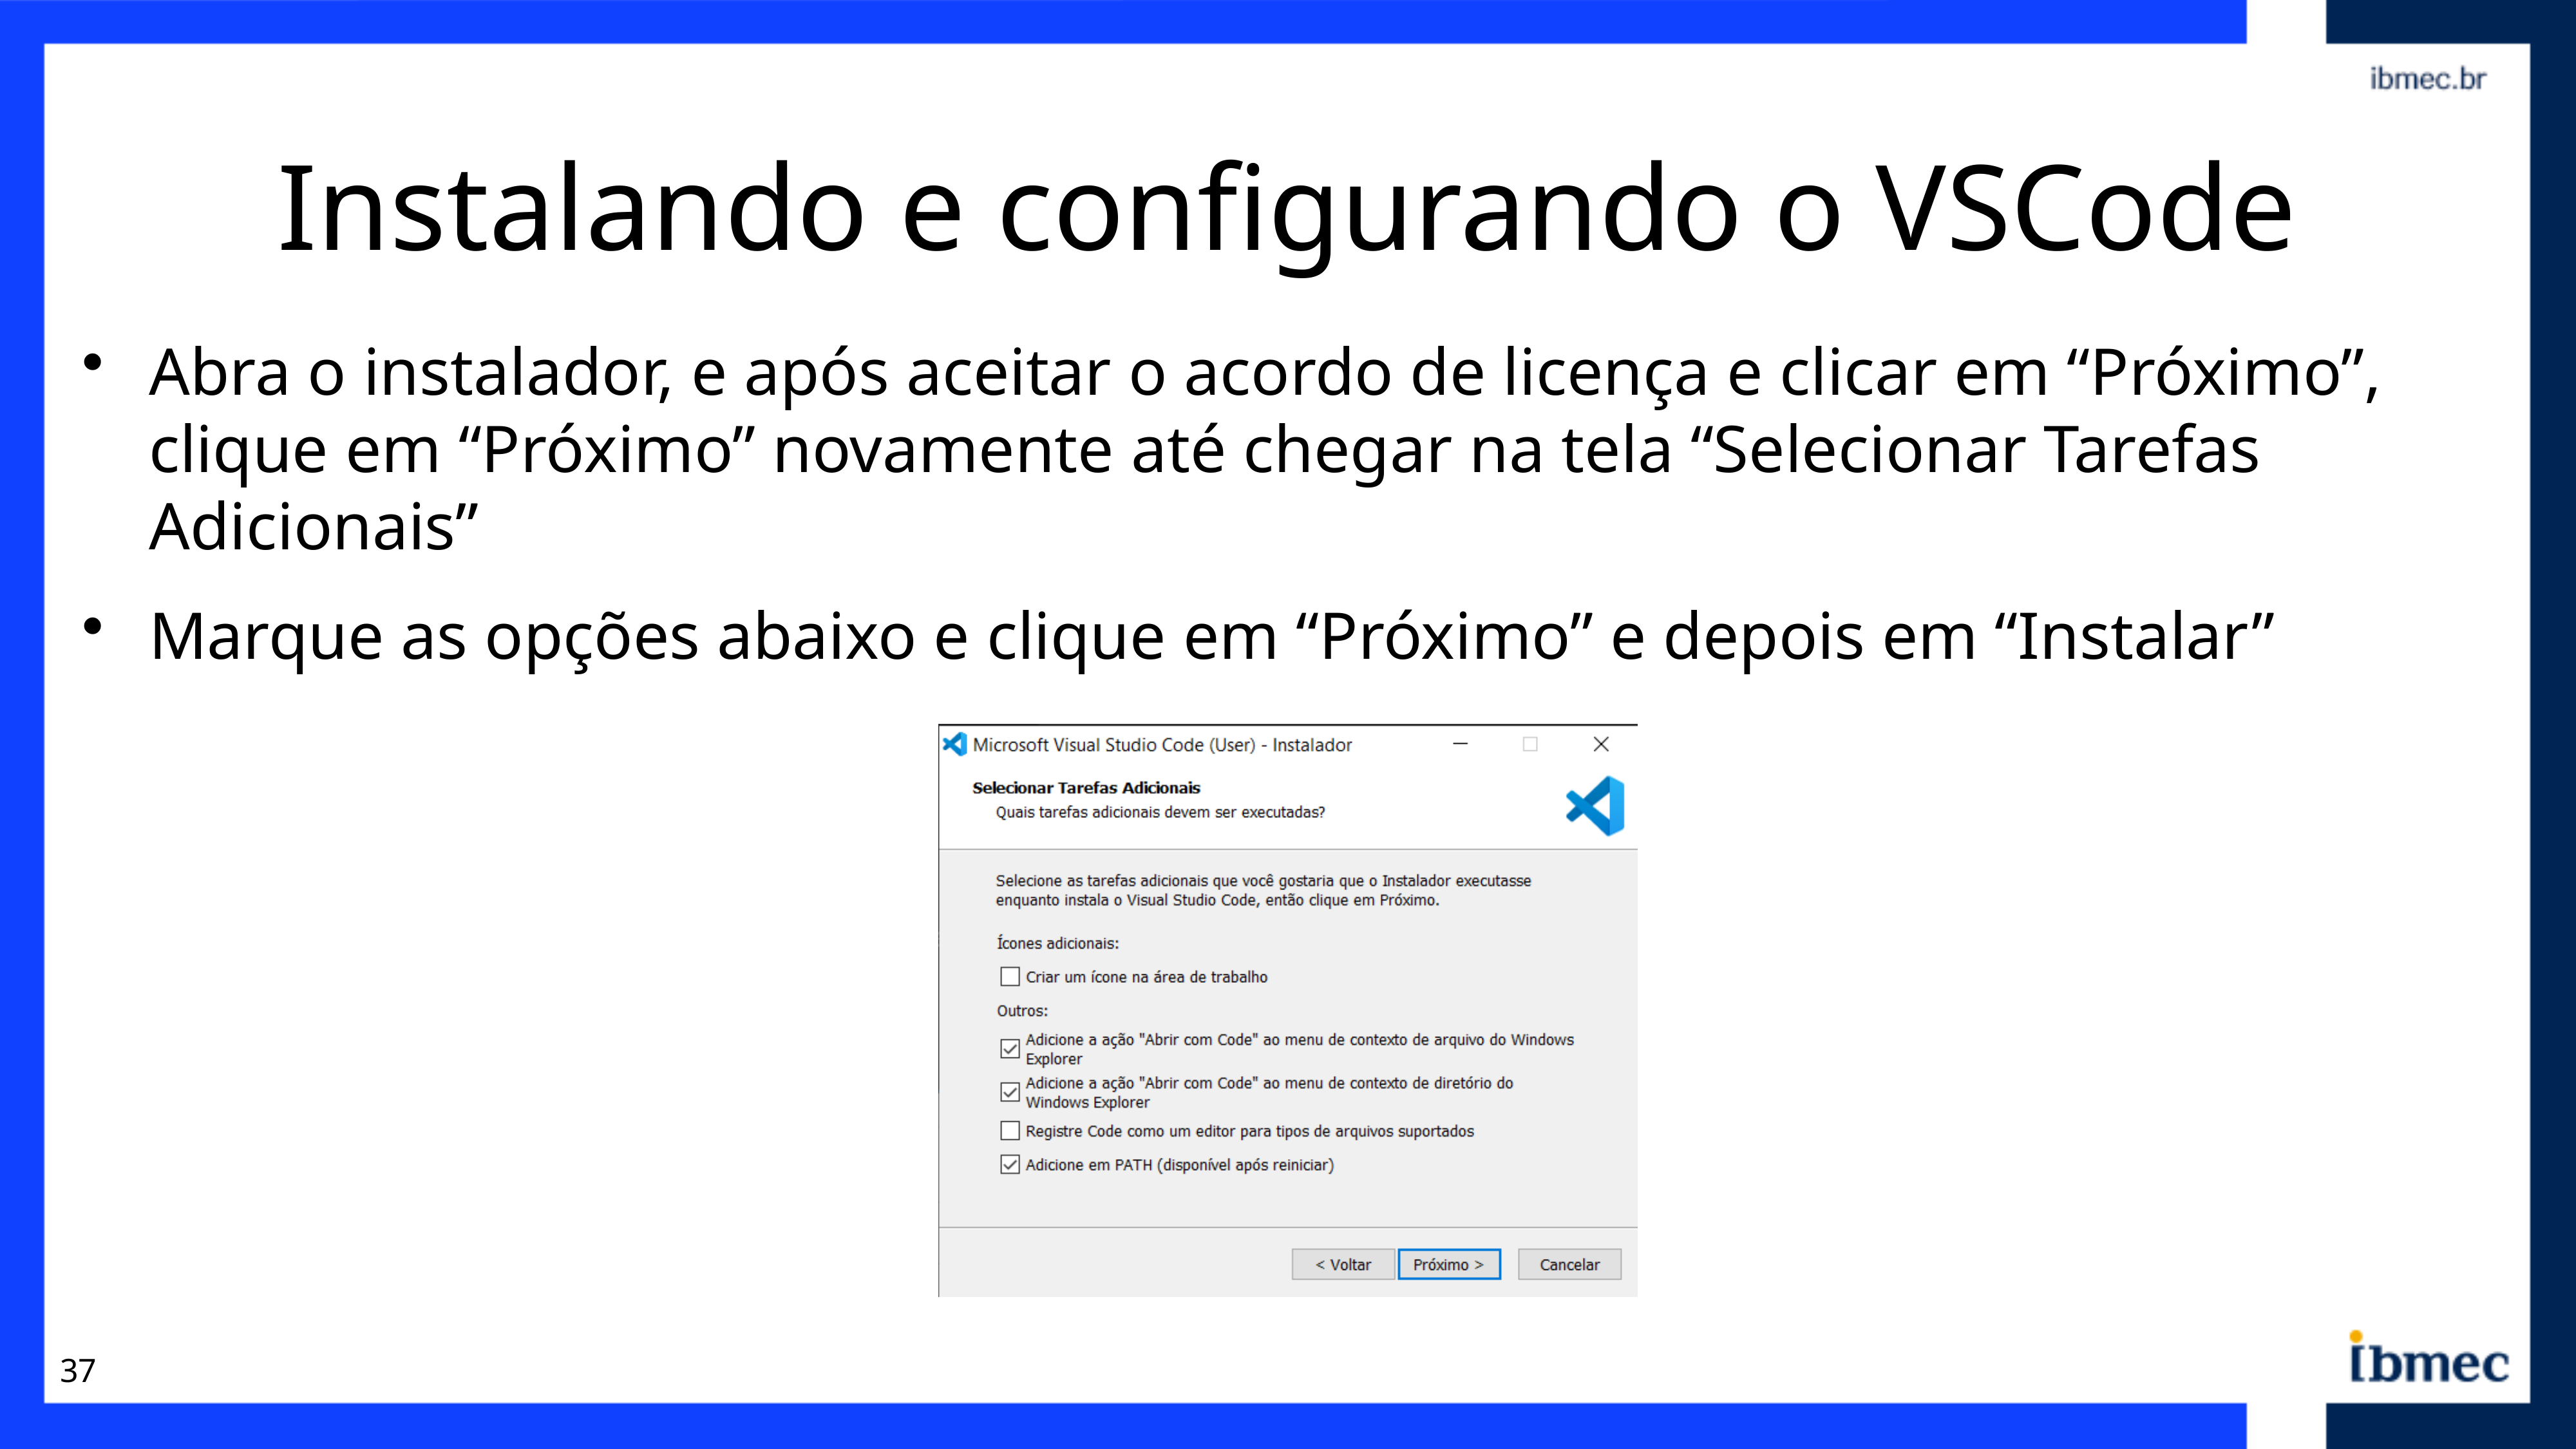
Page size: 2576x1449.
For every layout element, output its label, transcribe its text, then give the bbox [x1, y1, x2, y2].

picture [0, 0, 2576, 1449]
title Instalando e configurando o VSCode [76, 104, 2498, 303]
list Abra o instalador, e após aceitar o acordo de licença e clicar em “Próximo”, clique em “Próximo” novamente até chegar na tela “Selecionar Tarefas Adicionais” Marque as opções abaixo e clique em “Próximo” e depois em “Instalar” [76, 325, 2498, 1327]
slide_number 37 [54, 1344, 103, 1449]
